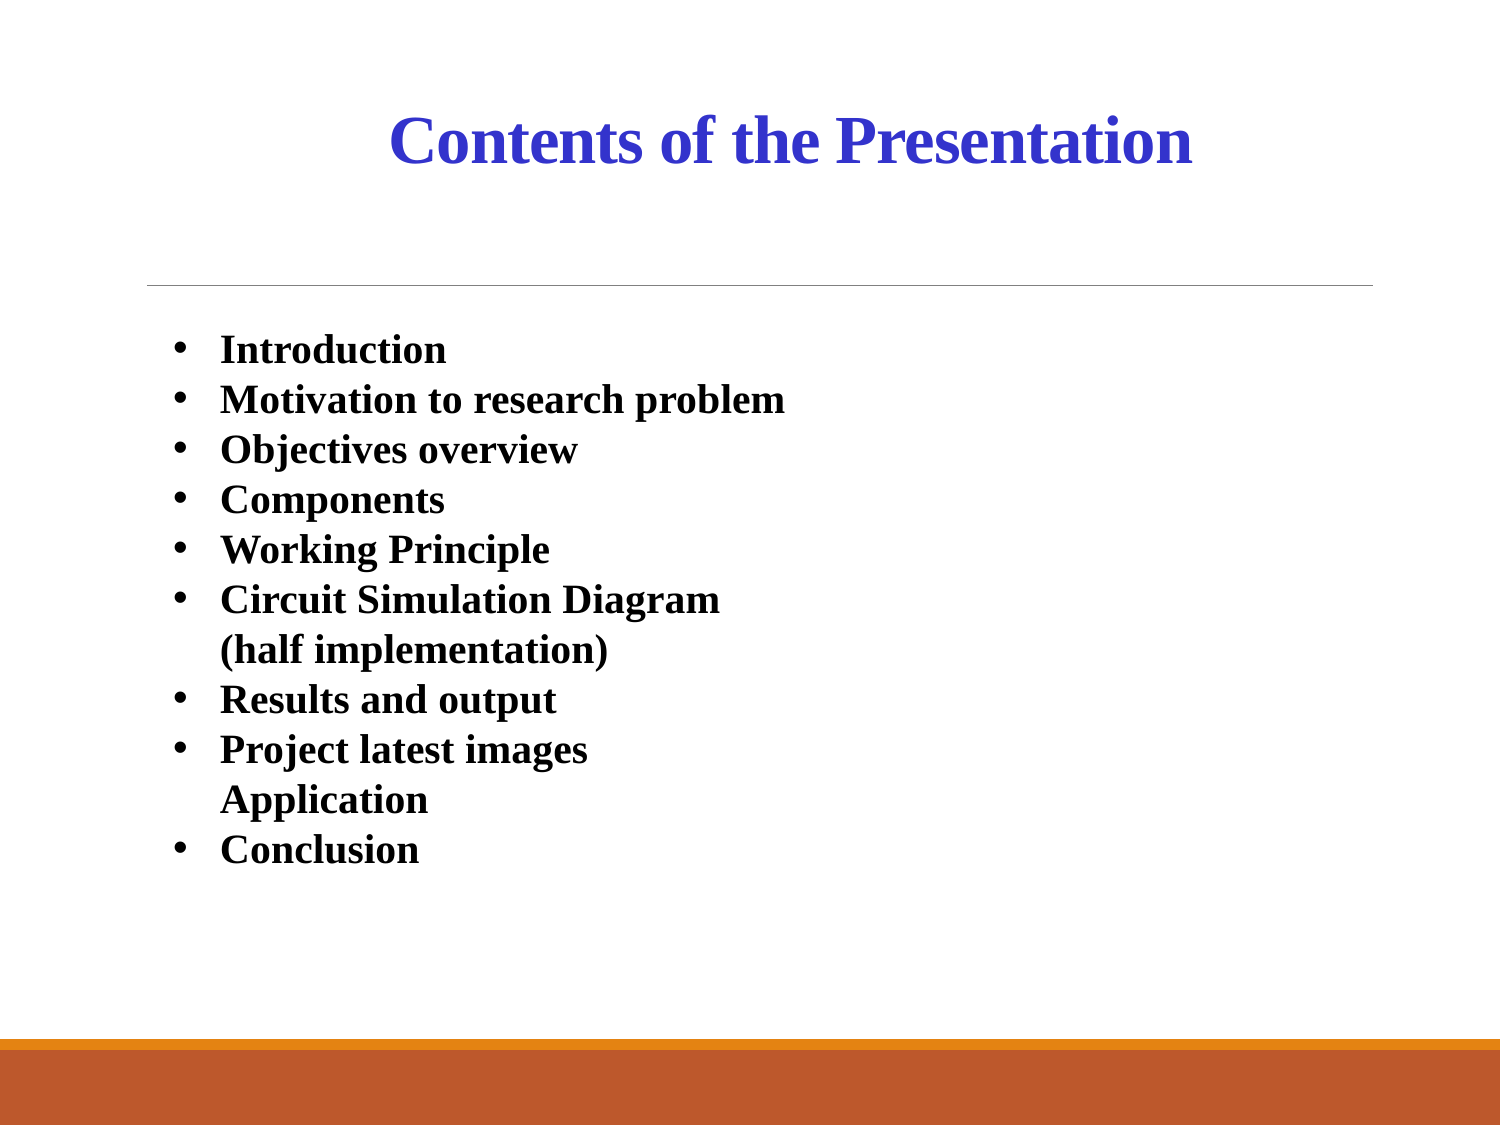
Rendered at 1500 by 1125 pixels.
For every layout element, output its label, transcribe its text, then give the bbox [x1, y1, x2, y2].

text_box Introduction Motivation to research problem Objectives overview Components Working Principle Circuit Simulation Diagram (half implementation) Results and output Project latest images Application Conclusion [158, 314, 909, 1125]
title Contents of the Presentation [116, 49, 1466, 237]
